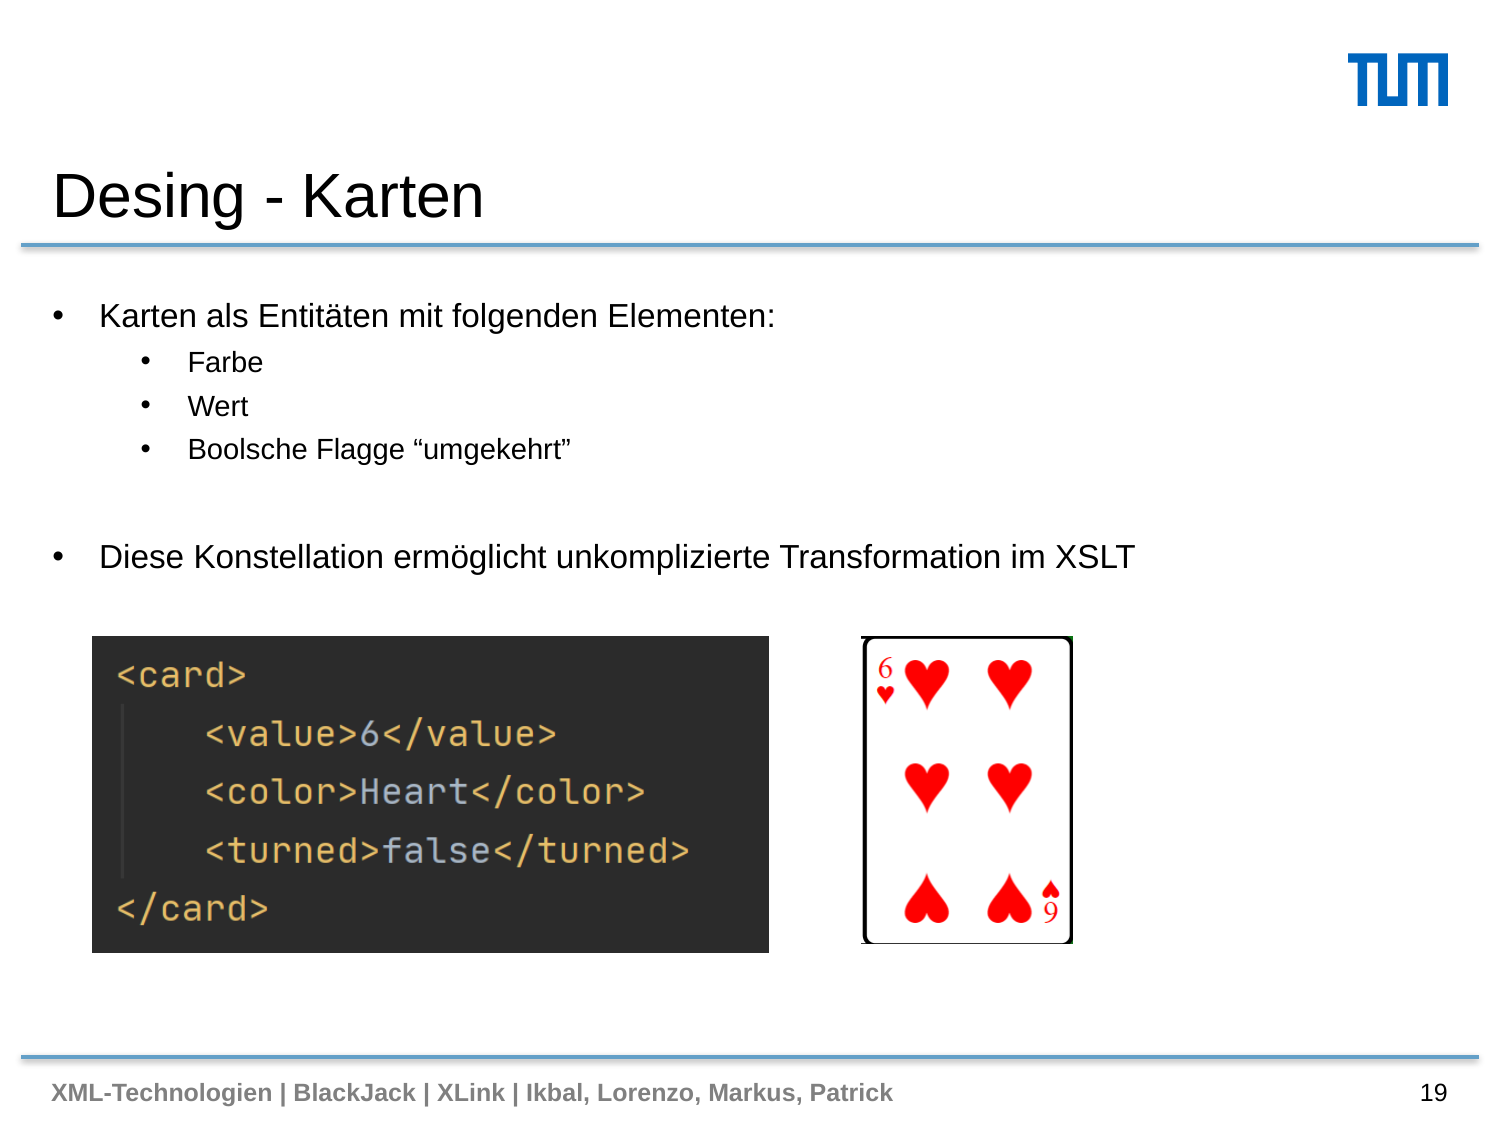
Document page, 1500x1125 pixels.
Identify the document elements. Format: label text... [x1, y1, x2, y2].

list Karten als Entitäten mit folgenden Elementen: Farbe Wert Boolsche Flagge “umgekehrt” Diese Konstellation ermöglicht unkomplizierte Transformation im XSLT [52, 288, 1449, 1042]
picture [92, 636, 770, 953]
footer XML-Technologien | BlackJack | XLink | Ikbal, Lorenzo, Markus, Patrick [51, 1067, 1112, 1122]
title Desing - Karten [52, 162, 1449, 231]
slide_number 19 [1112, 1067, 1448, 1122]
picture [861, 636, 1073, 945]
